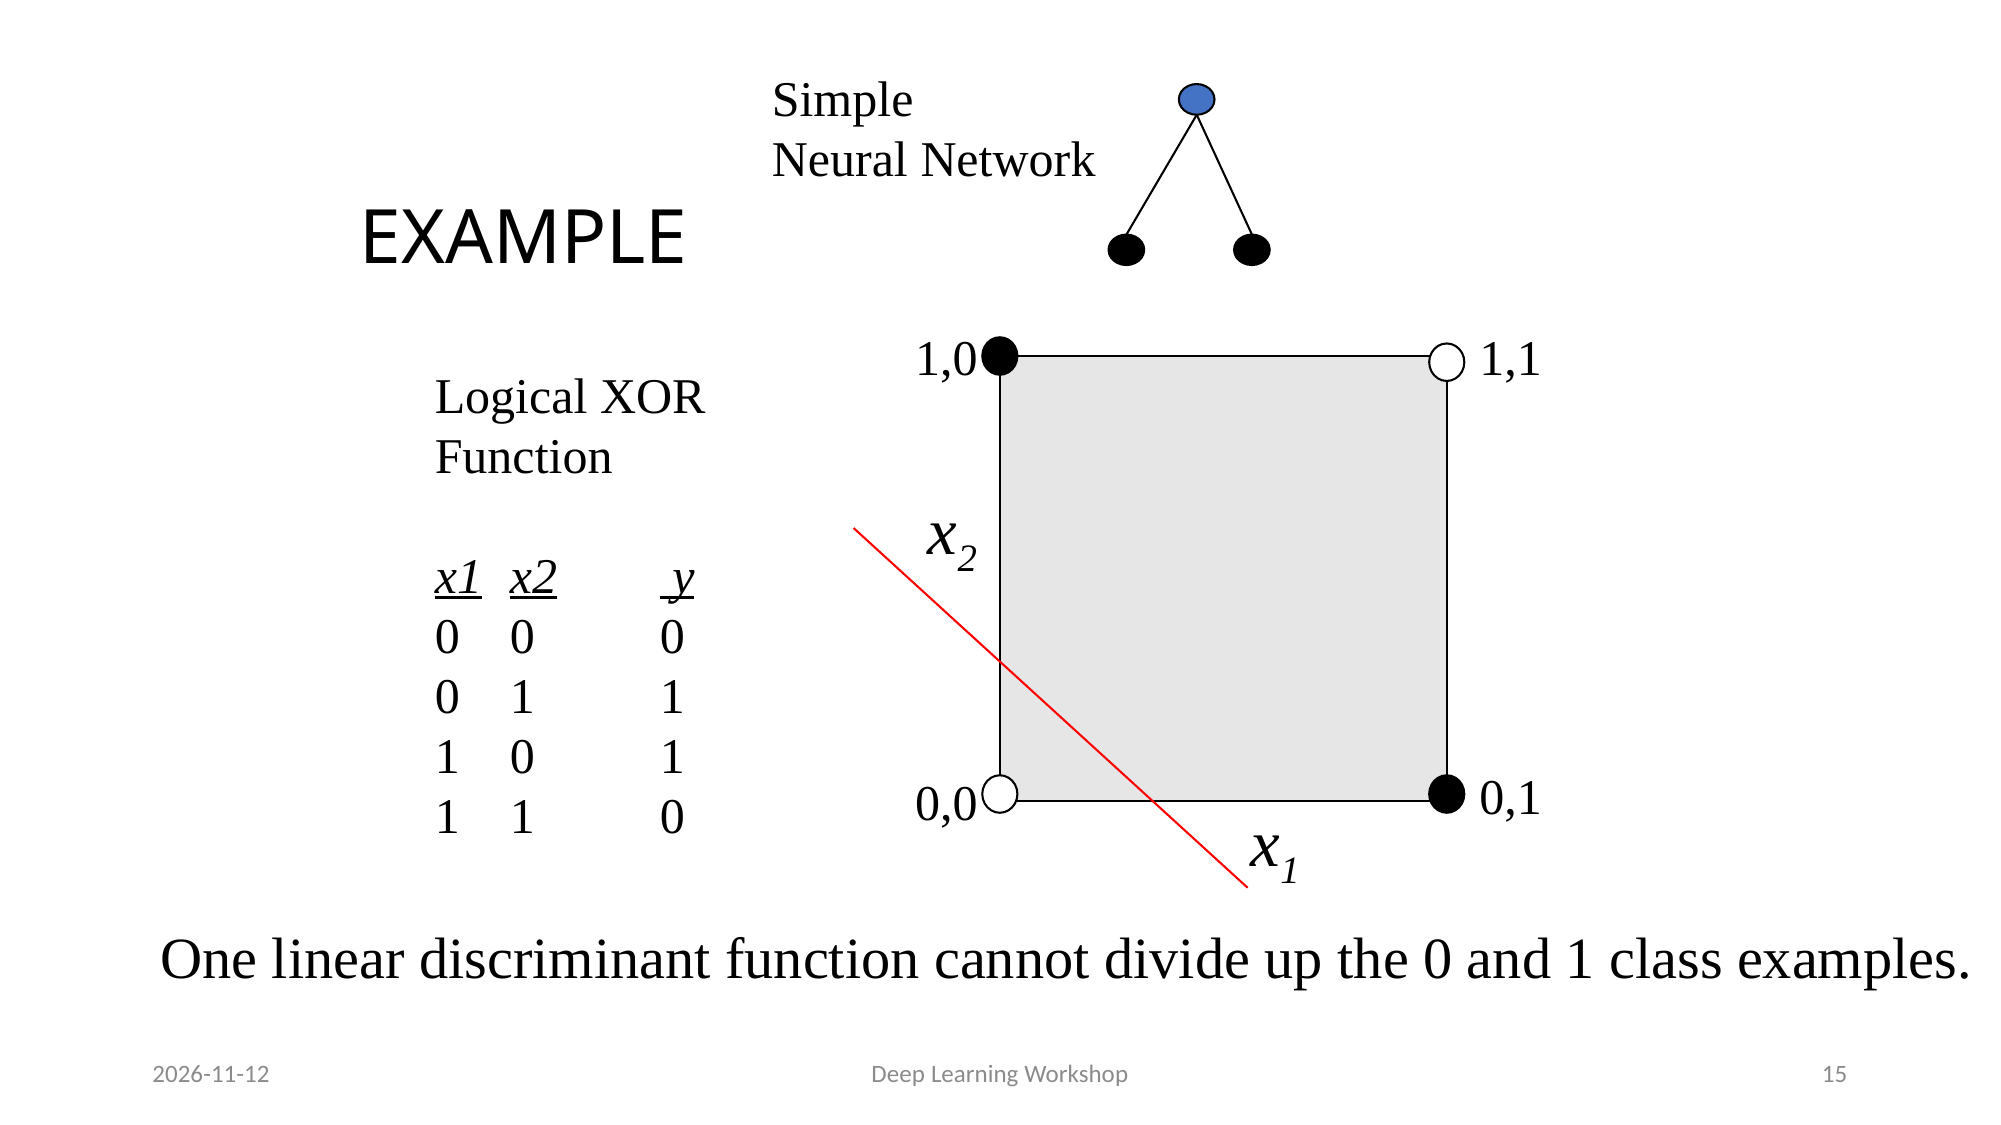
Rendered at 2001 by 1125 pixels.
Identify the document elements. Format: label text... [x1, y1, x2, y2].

text_box [1429, 775, 1465, 813]
text_box 0,1 [1464, 756, 1557, 832]
text_box 0,0 [900, 763, 993, 839]
text_box 1,1 [1464, 318, 1557, 394]
footer Deep Learning Workshop [662, 1042, 1338, 1103]
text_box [1126, 114, 1196, 235]
text_box Logical XOR Function x1 x2 y 0 0 0 0 1 1 0 1 1 1 0 [420, 355, 883, 851]
text_box [1108, 234, 1145, 266]
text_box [1196, 114, 1253, 235]
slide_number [137, 1042, 588, 1103]
title EXAMPLE [344, 148, 1621, 330]
slide_number 15 [1412, 1042, 1863, 1103]
text_box [1234, 234, 1270, 266]
text_box [982, 775, 1018, 813]
text_box Simple Neural Network [757, 59, 1111, 194]
text_box [982, 337, 1018, 375]
text_box x2 [913, 480, 992, 587]
text_box One linear discriminant function cannot divide up the 0 and 1 class examples. [145, 912, 1988, 998]
text_box x1 [1235, 792, 1315, 899]
text_box [1429, 343, 1465, 381]
text_box [1178, 84, 1215, 114]
text_box 1,0 [900, 318, 993, 394]
text_box [999, 355, 1447, 801]
